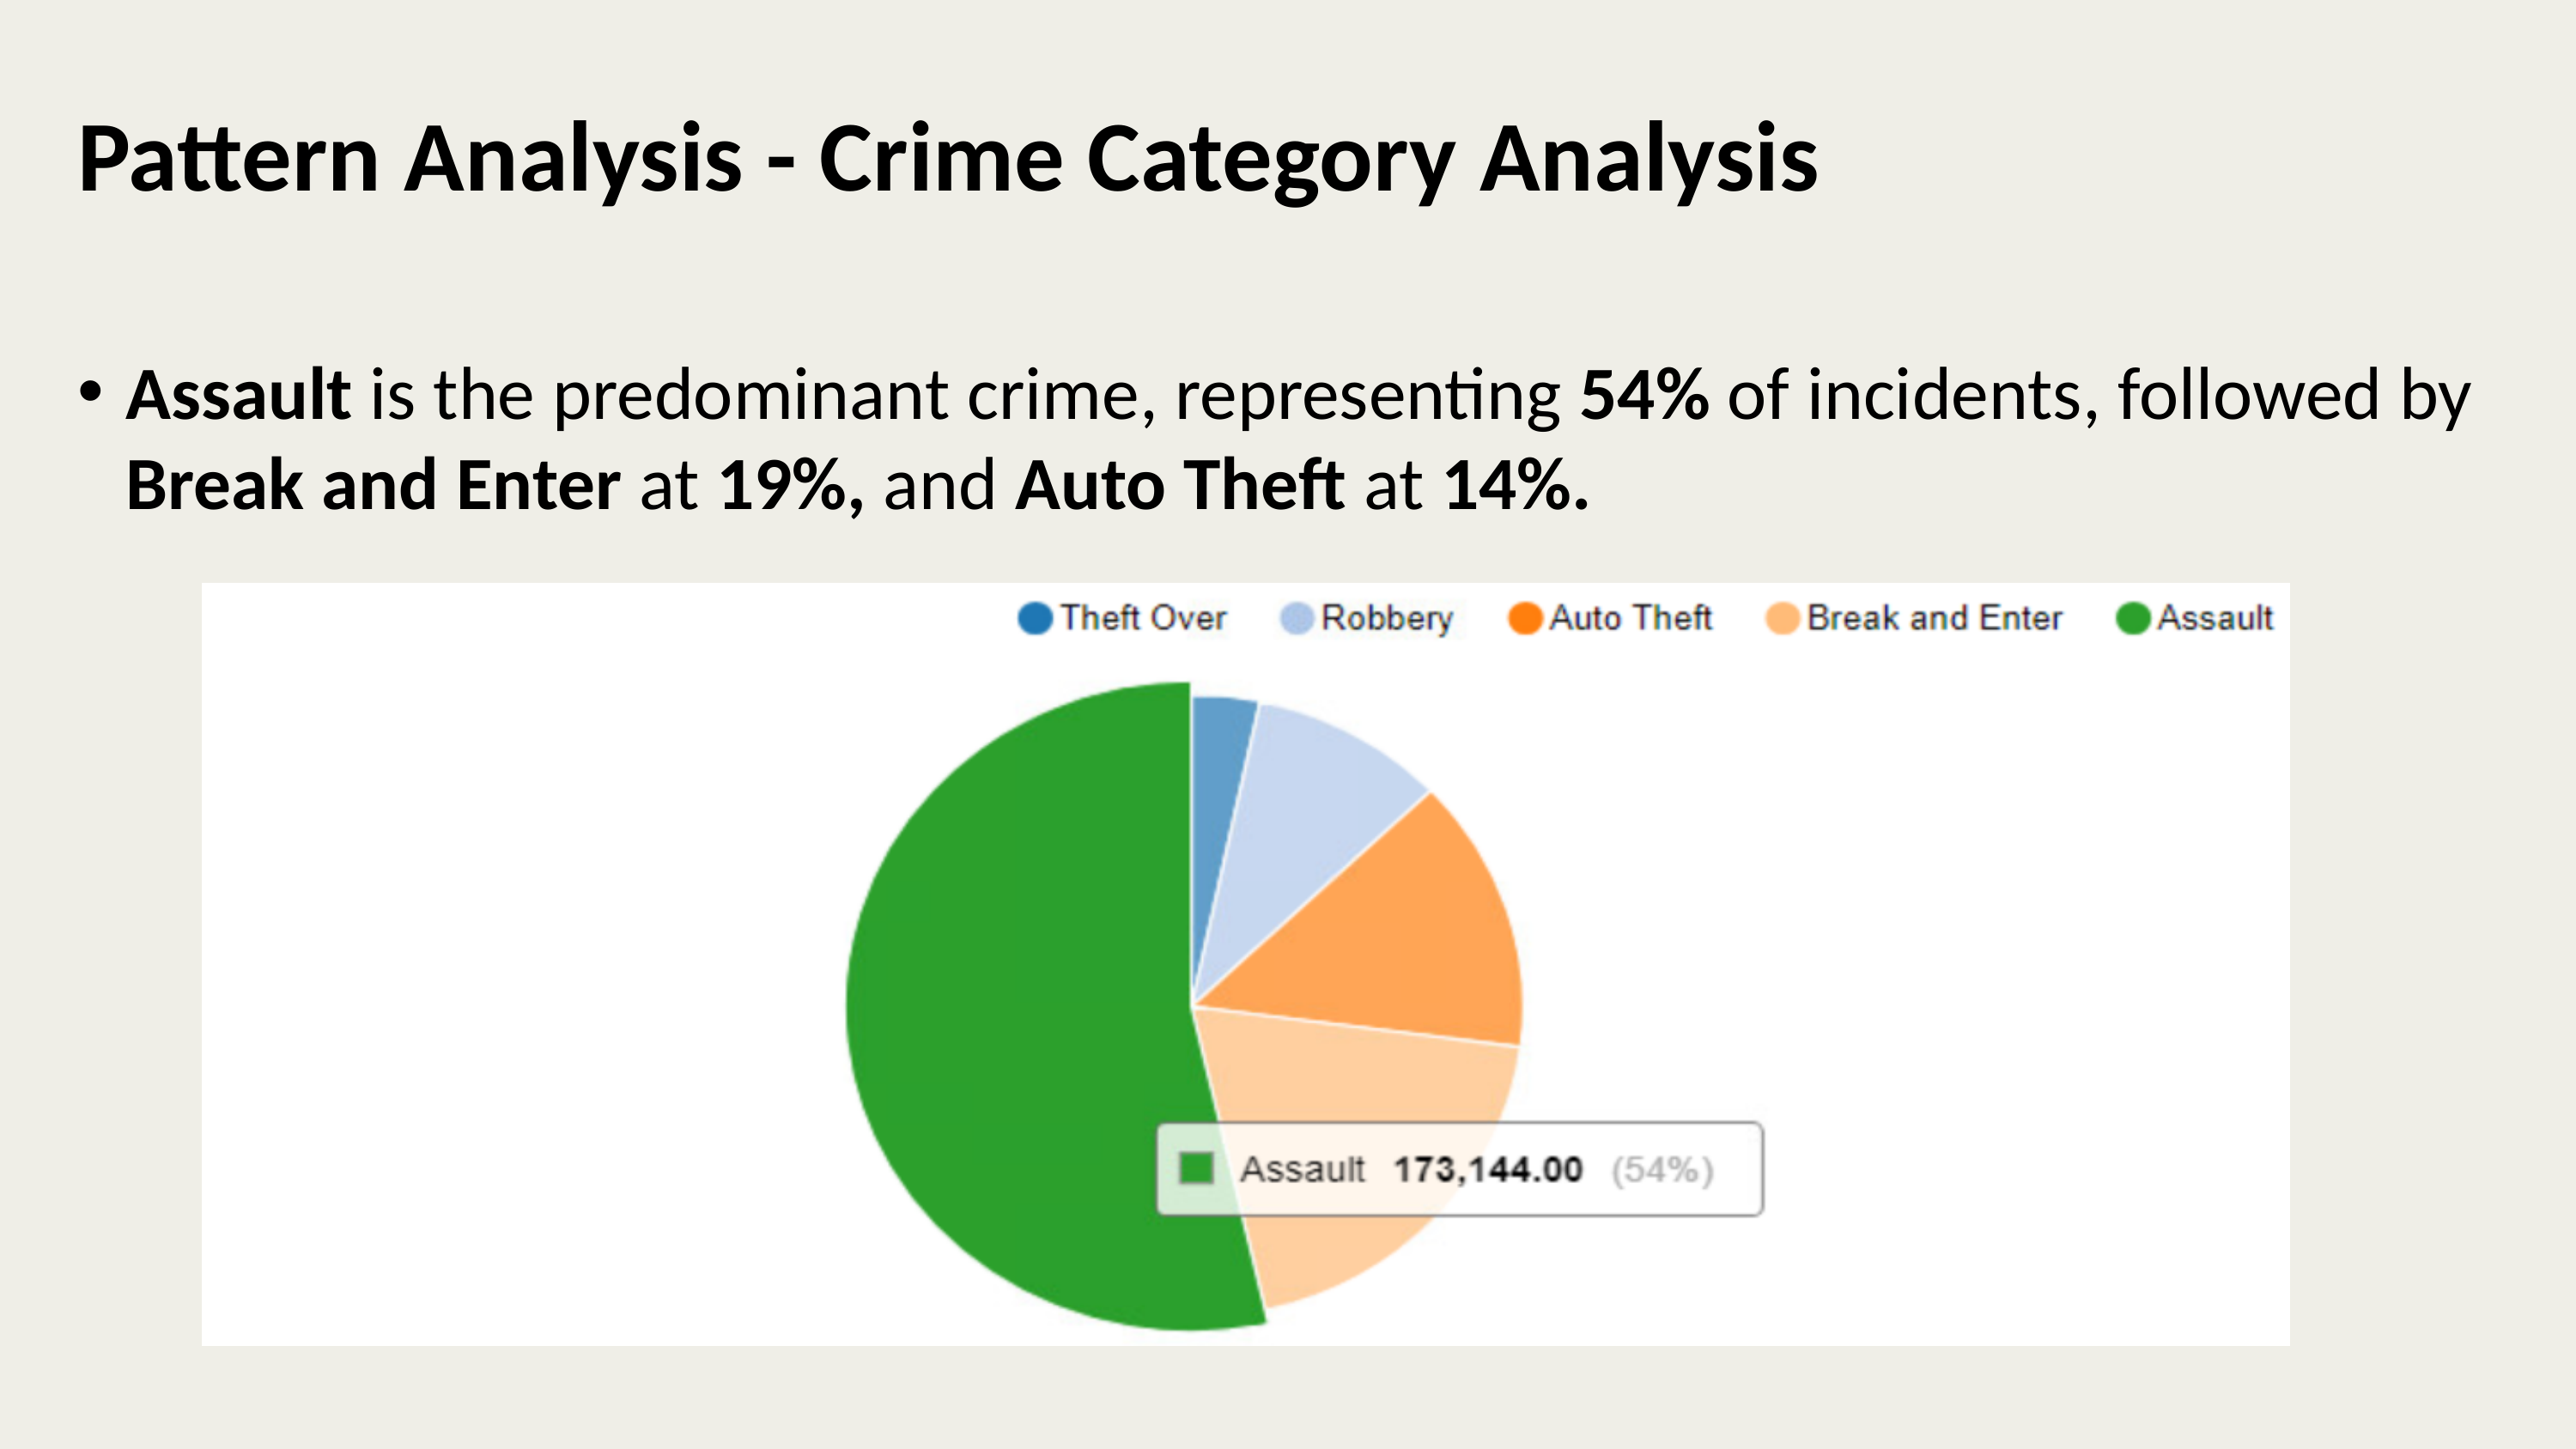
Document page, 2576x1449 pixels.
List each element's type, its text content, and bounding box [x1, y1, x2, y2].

title Pattern Analysis - Crime Category Analysis [64, 39, 2490, 264]
list Assault is the predominant crime, representing 54% of incidents, followed by Break and Enter at 19%, and Auto Theft at 14%. [64, 337, 2490, 1379]
picture [202, 582, 2290, 1346]
